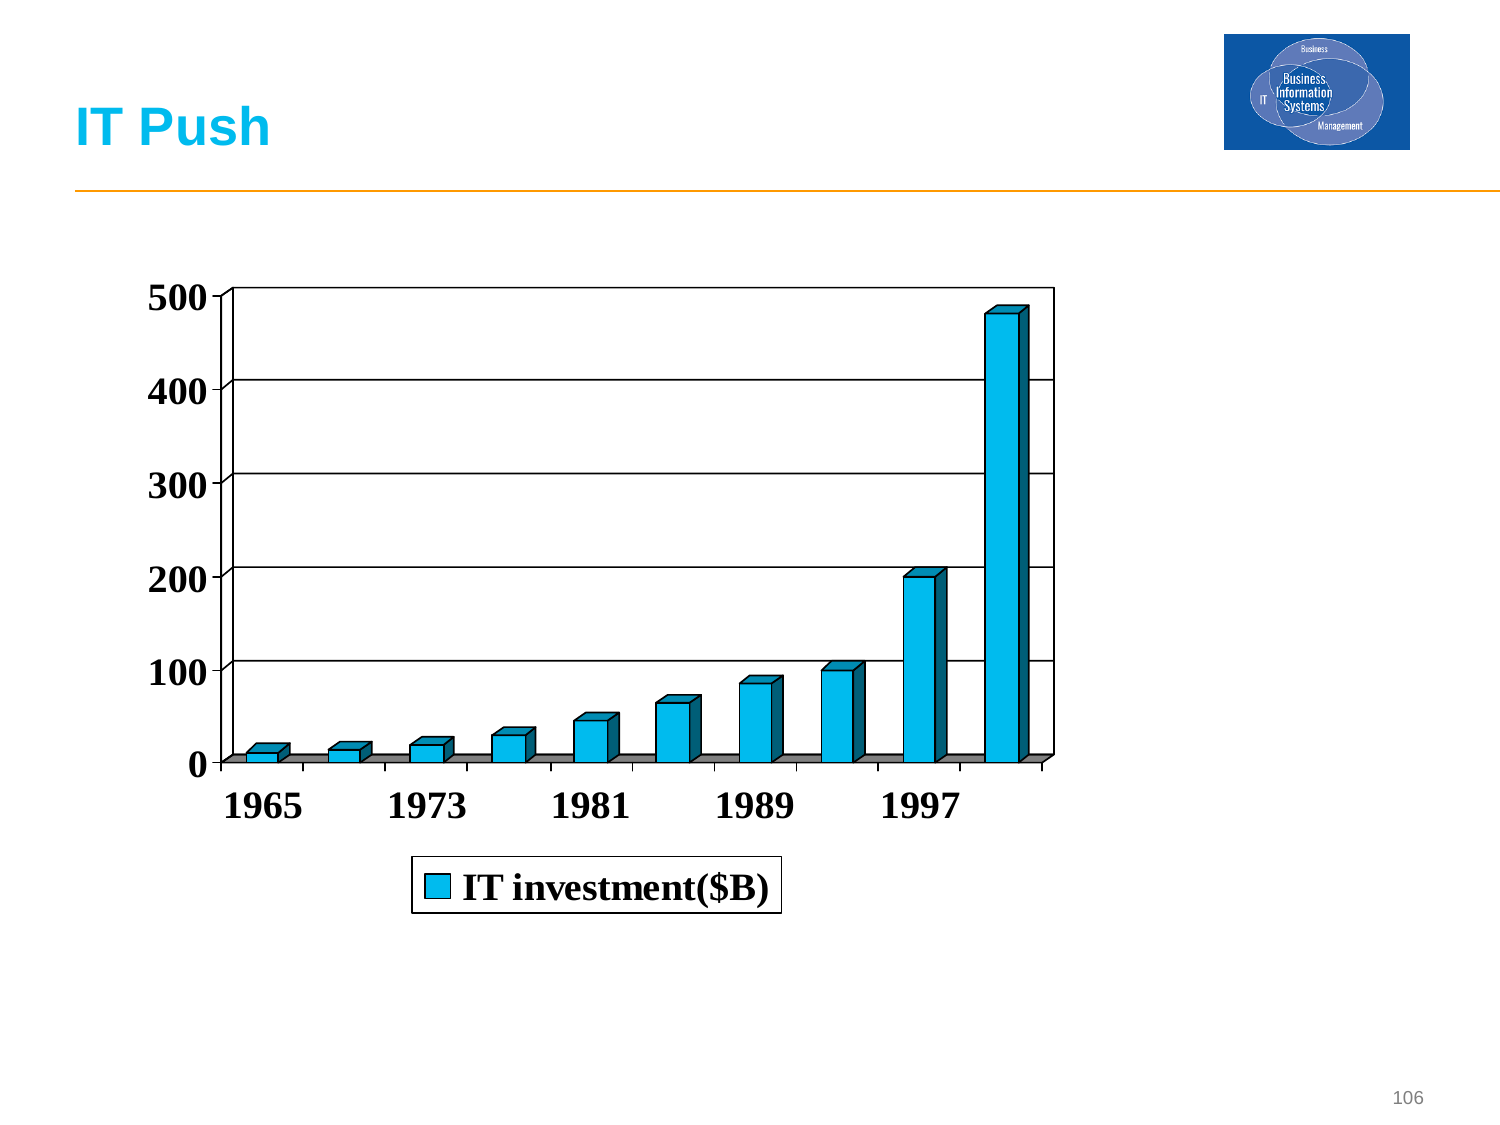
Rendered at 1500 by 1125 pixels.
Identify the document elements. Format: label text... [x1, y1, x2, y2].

title IT Push [75, 27, 1422, 157]
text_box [62, 237, 1401, 1101]
